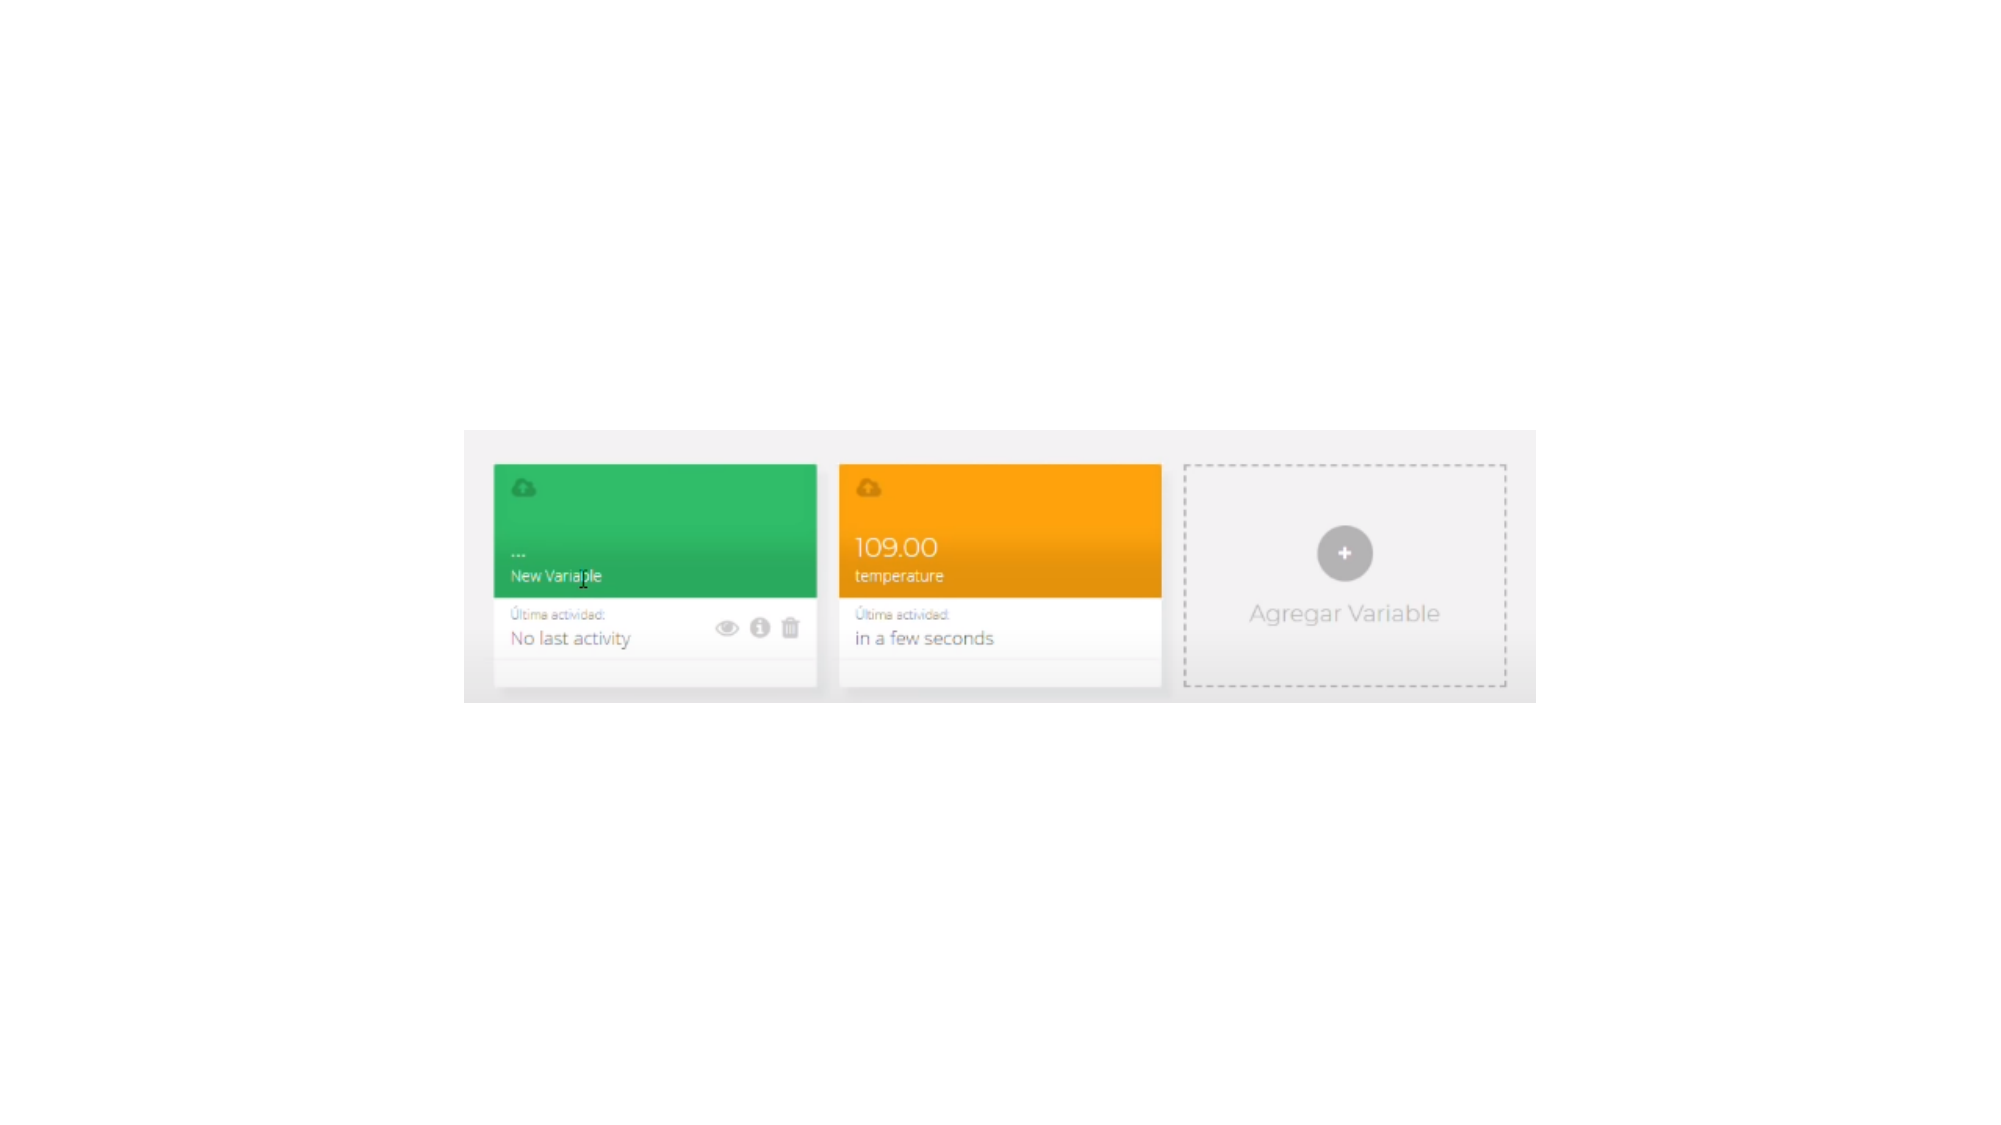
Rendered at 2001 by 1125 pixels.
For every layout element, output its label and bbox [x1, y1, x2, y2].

list [464, 430, 1536, 703]
